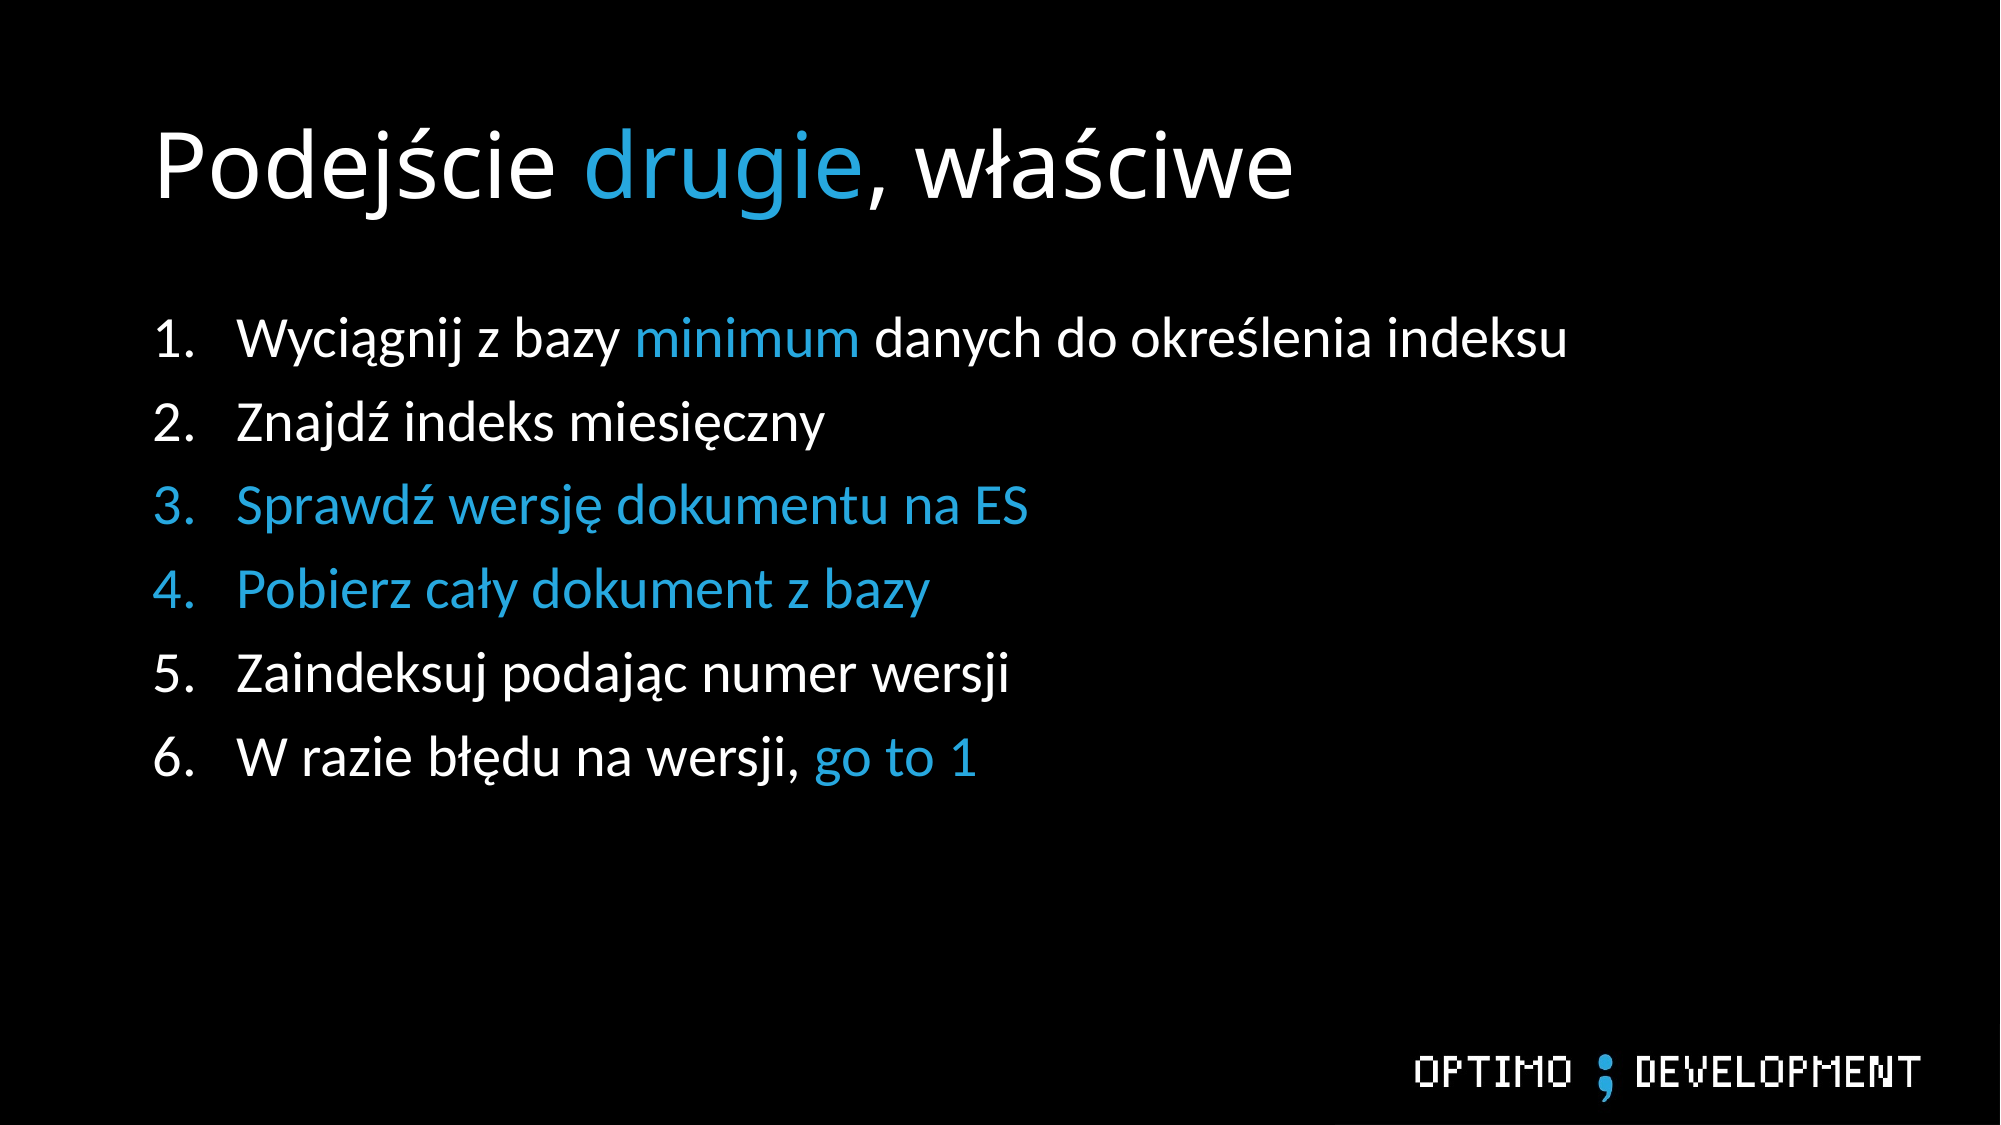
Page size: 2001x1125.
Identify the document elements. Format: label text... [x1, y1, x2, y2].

list Wyciągnij z bazy minimum danych do określenia indeksu Znajdź indeks miesięczny Sprawdź wersję dokumentu na ES Pobierz cały dokument z bazy Zaindeksuj podając numer wersji W razie błędu na wersji, go to 1 [137, 299, 1863, 1014]
picture [1335, 1024, 2000, 1125]
title Podejście drugie, właściwe [137, 59, 1863, 278]
